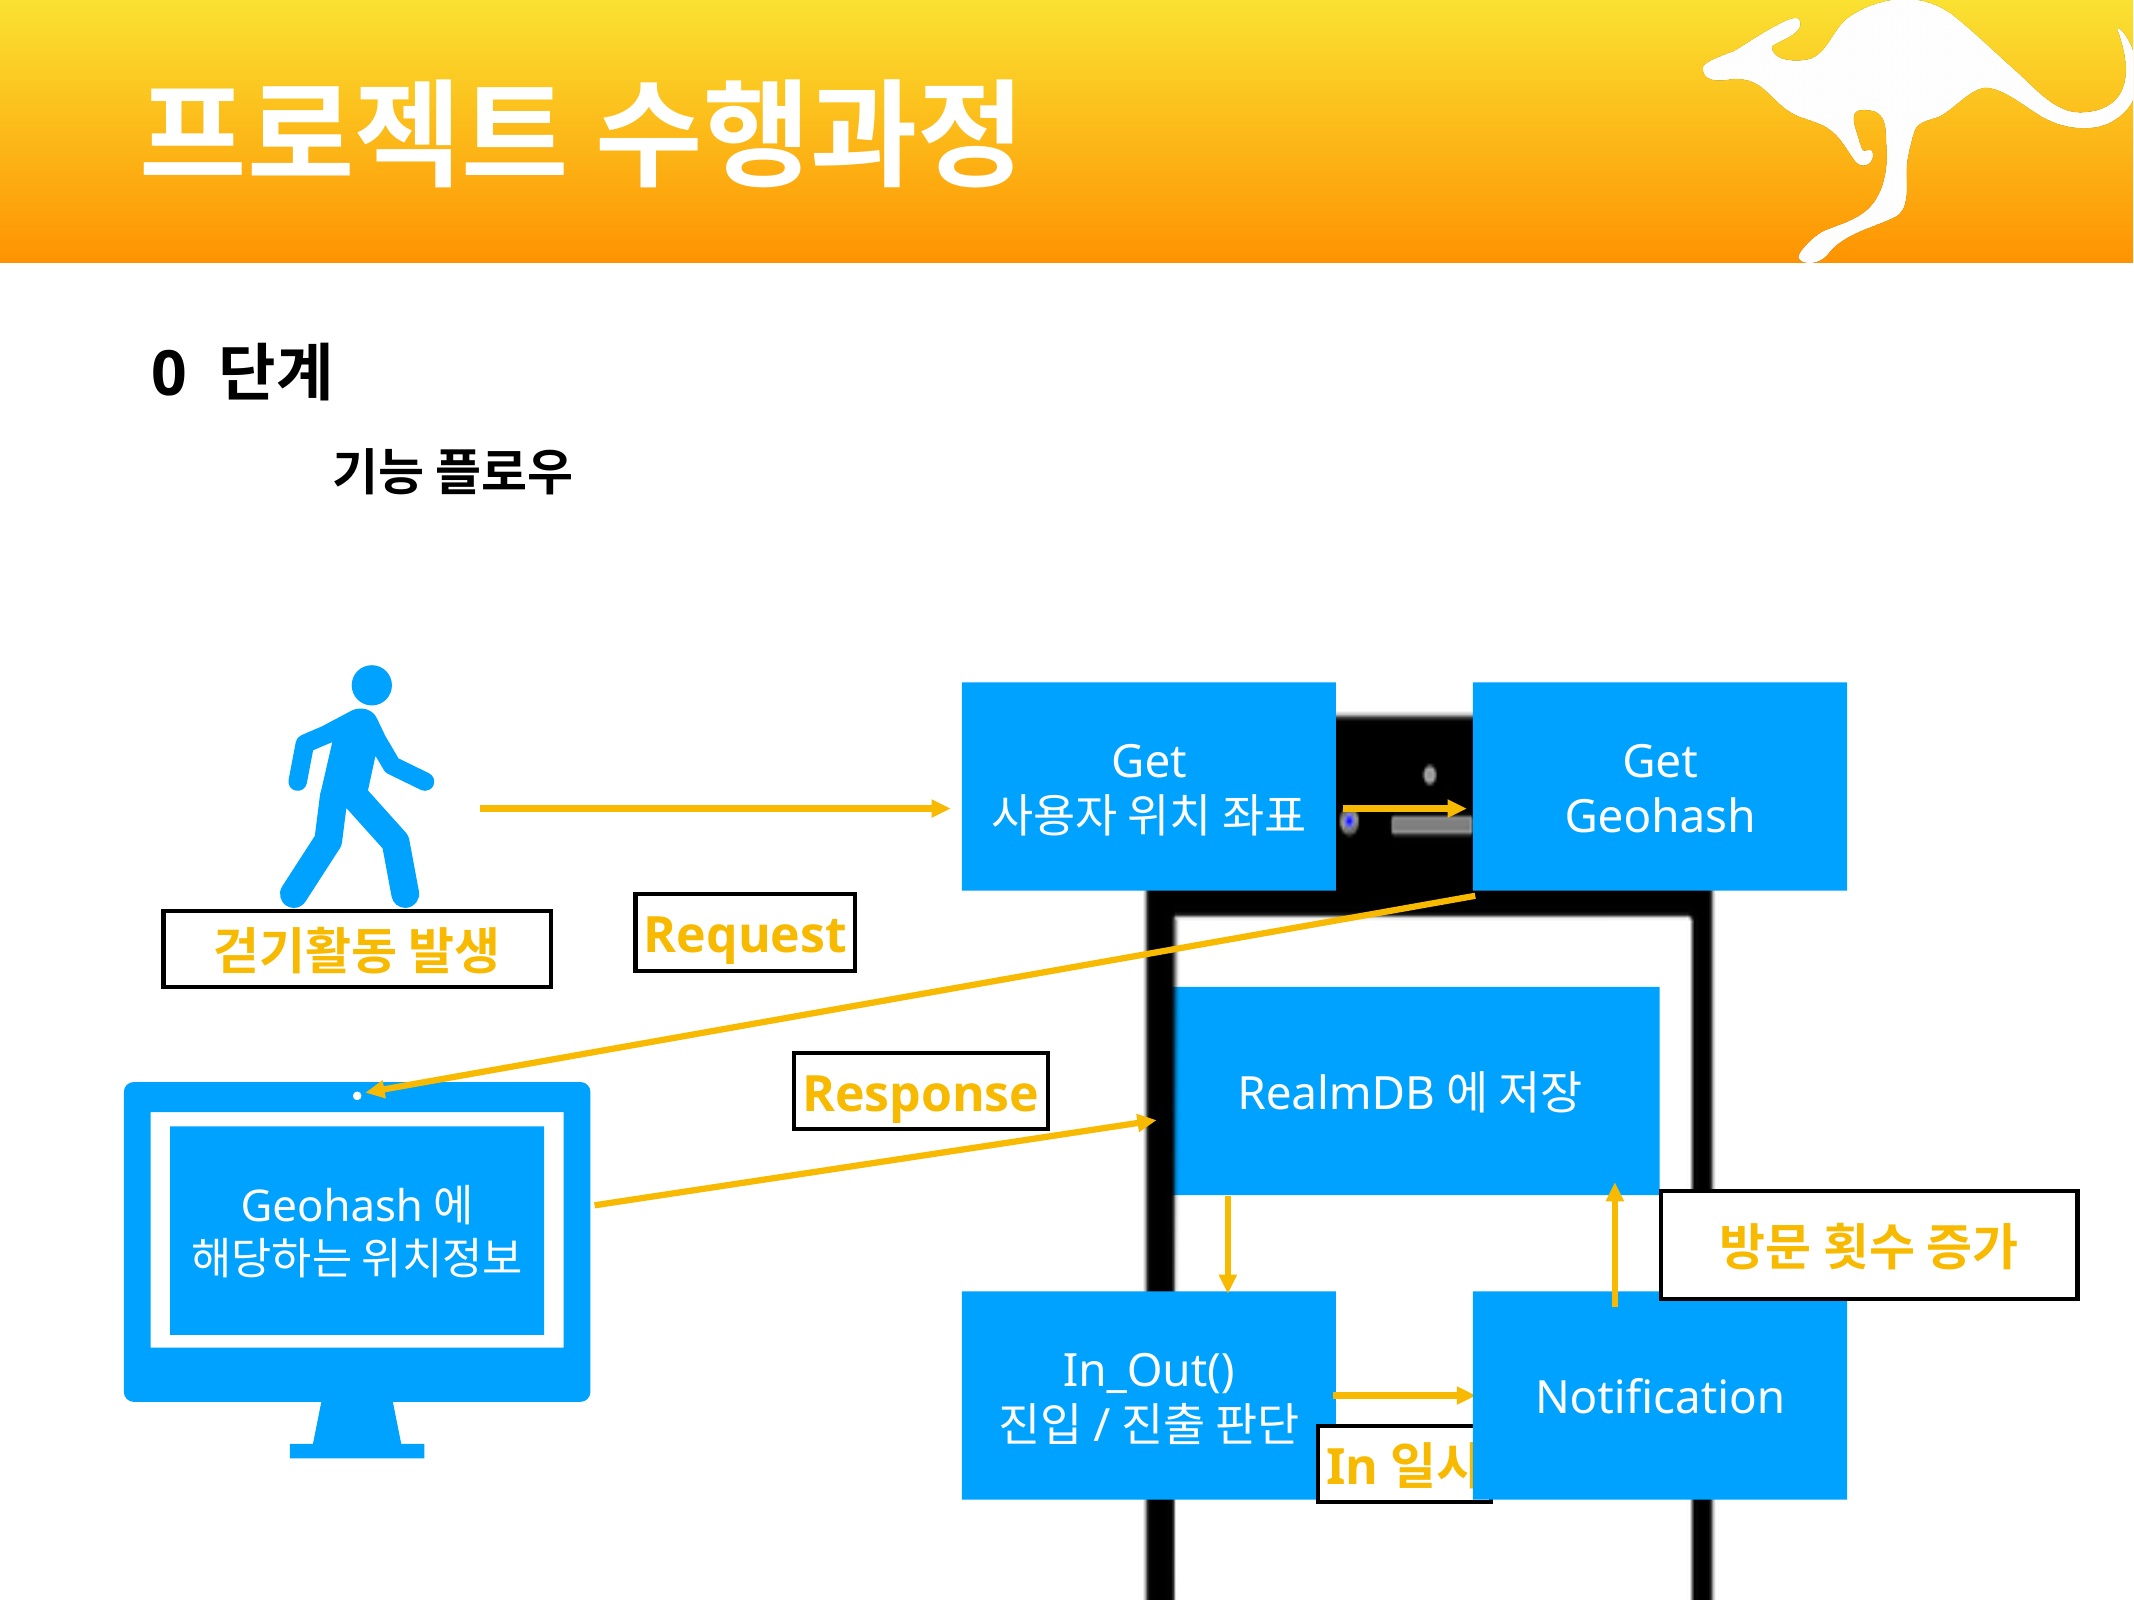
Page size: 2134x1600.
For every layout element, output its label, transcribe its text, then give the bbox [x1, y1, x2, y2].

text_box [1342, 682, 1848, 891]
picture [1703, 0, 2134, 263]
text_box [0, 0, 1703, 263]
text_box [123, 1081, 591, 1459]
text_box 기능 플로우 [219, 432, 687, 510]
text_box 0 단계 [143, 325, 518, 417]
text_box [479, 682, 1337, 891]
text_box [365, 892, 1476, 1093]
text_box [1327, 1395, 1482, 1507]
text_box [163, 664, 551, 992]
picture [809, 1206, 2010, 1600]
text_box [1472, 1182, 2078, 1500]
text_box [594, 1050, 1157, 1206]
picture [809, 341, 2010, 1395]
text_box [961, 1196, 1337, 1500]
text_box 프로젝트 수행과정 [126, 52, 1040, 210]
